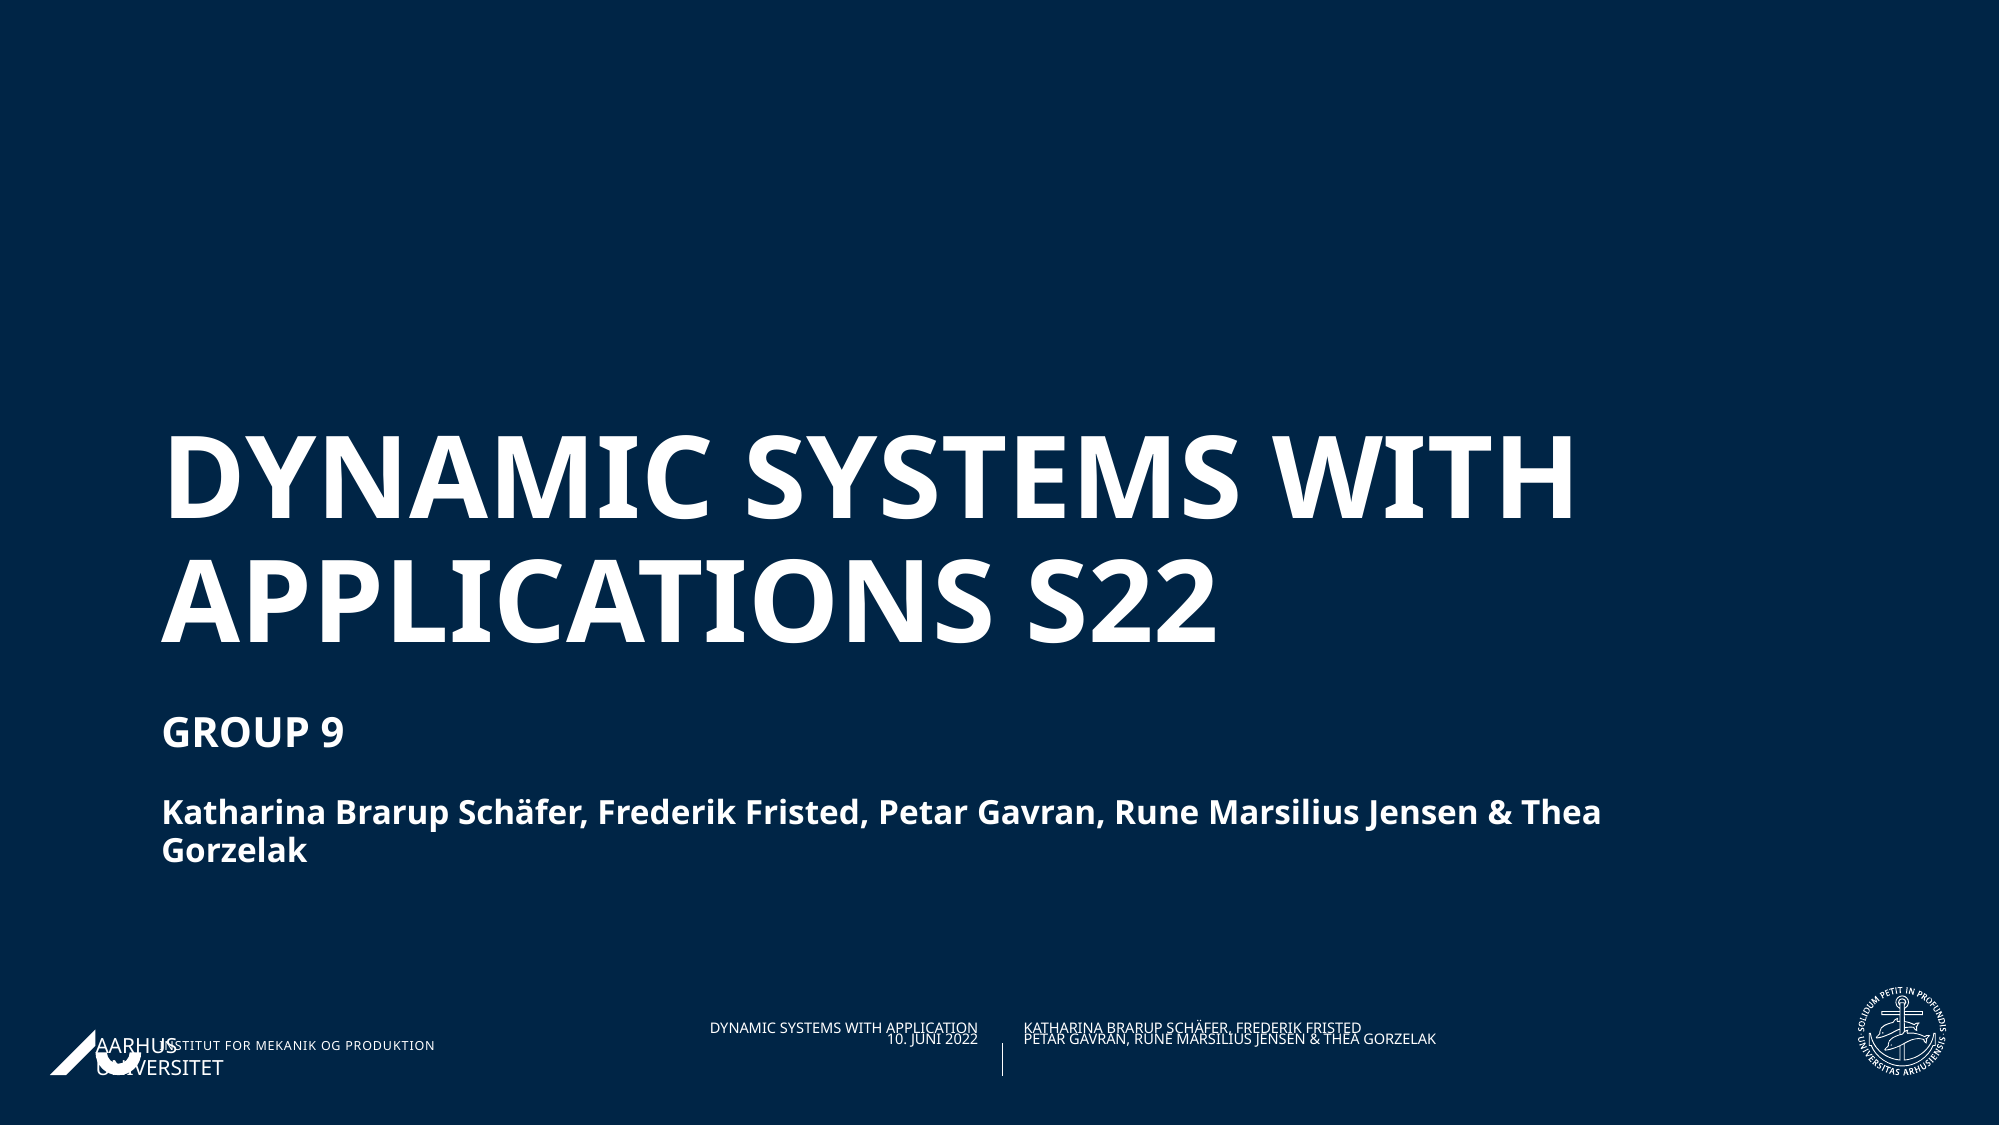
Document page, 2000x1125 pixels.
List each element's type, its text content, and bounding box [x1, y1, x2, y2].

text_box GROUP 9 Katharina Brarup Schäfer, Frederik Fristed, Petar Gavran, Rune Marsilius Jensen & Thea Gorzelak [161, 709, 1680, 871]
title Dynamic systems with applications S22 [161, 418, 1839, 669]
